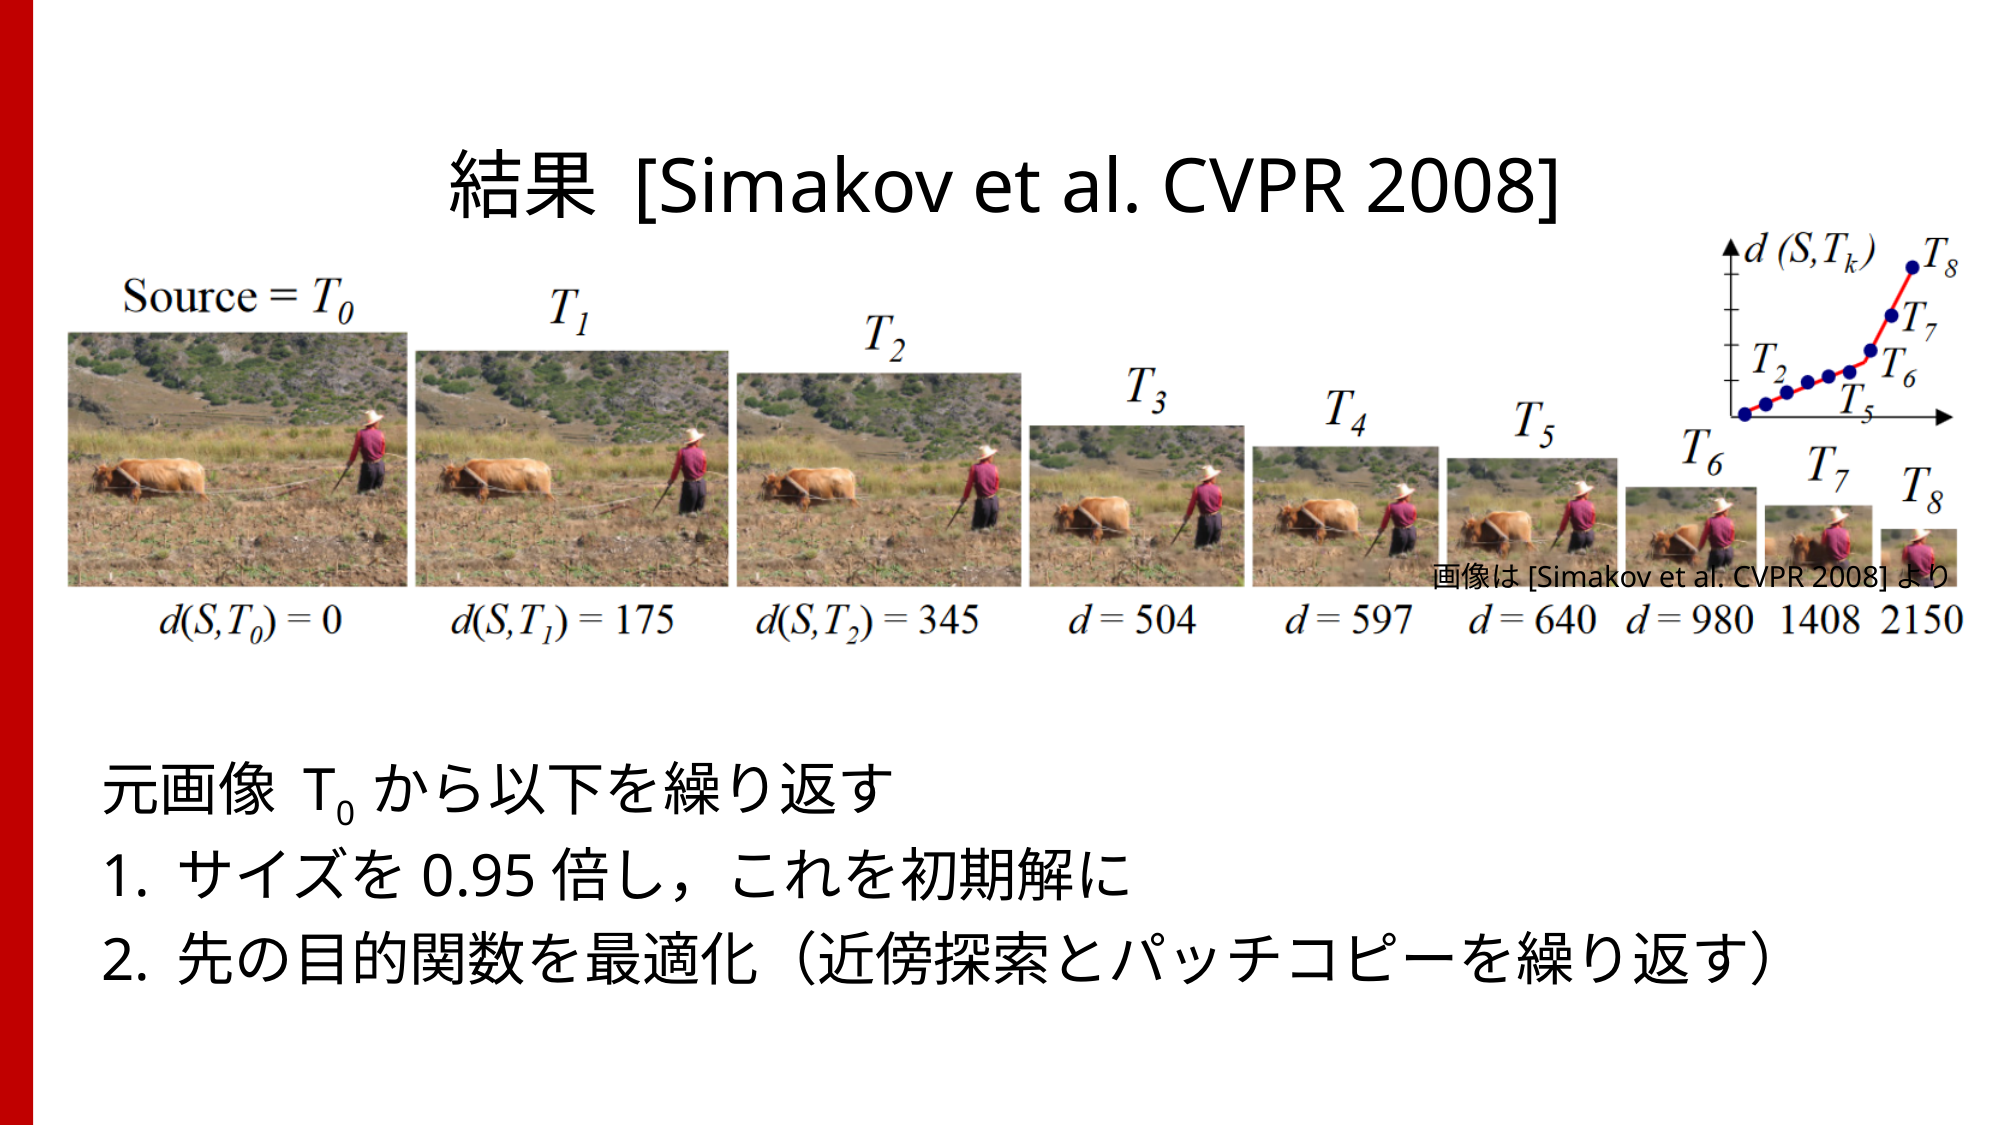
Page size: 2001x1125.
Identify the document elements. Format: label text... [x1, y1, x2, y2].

title 結果 [Simakov et al. CVPR 2008] [45, 128, 1967, 249]
picture [57, 226, 1974, 648]
text_box 元画像 T0 から以下を繰り返す サイズを0.95倍し，これを初期解に 先の目的関数を最適化（近傍探索とパッチコピーを繰り返す） [86, 746, 2000, 1125]
